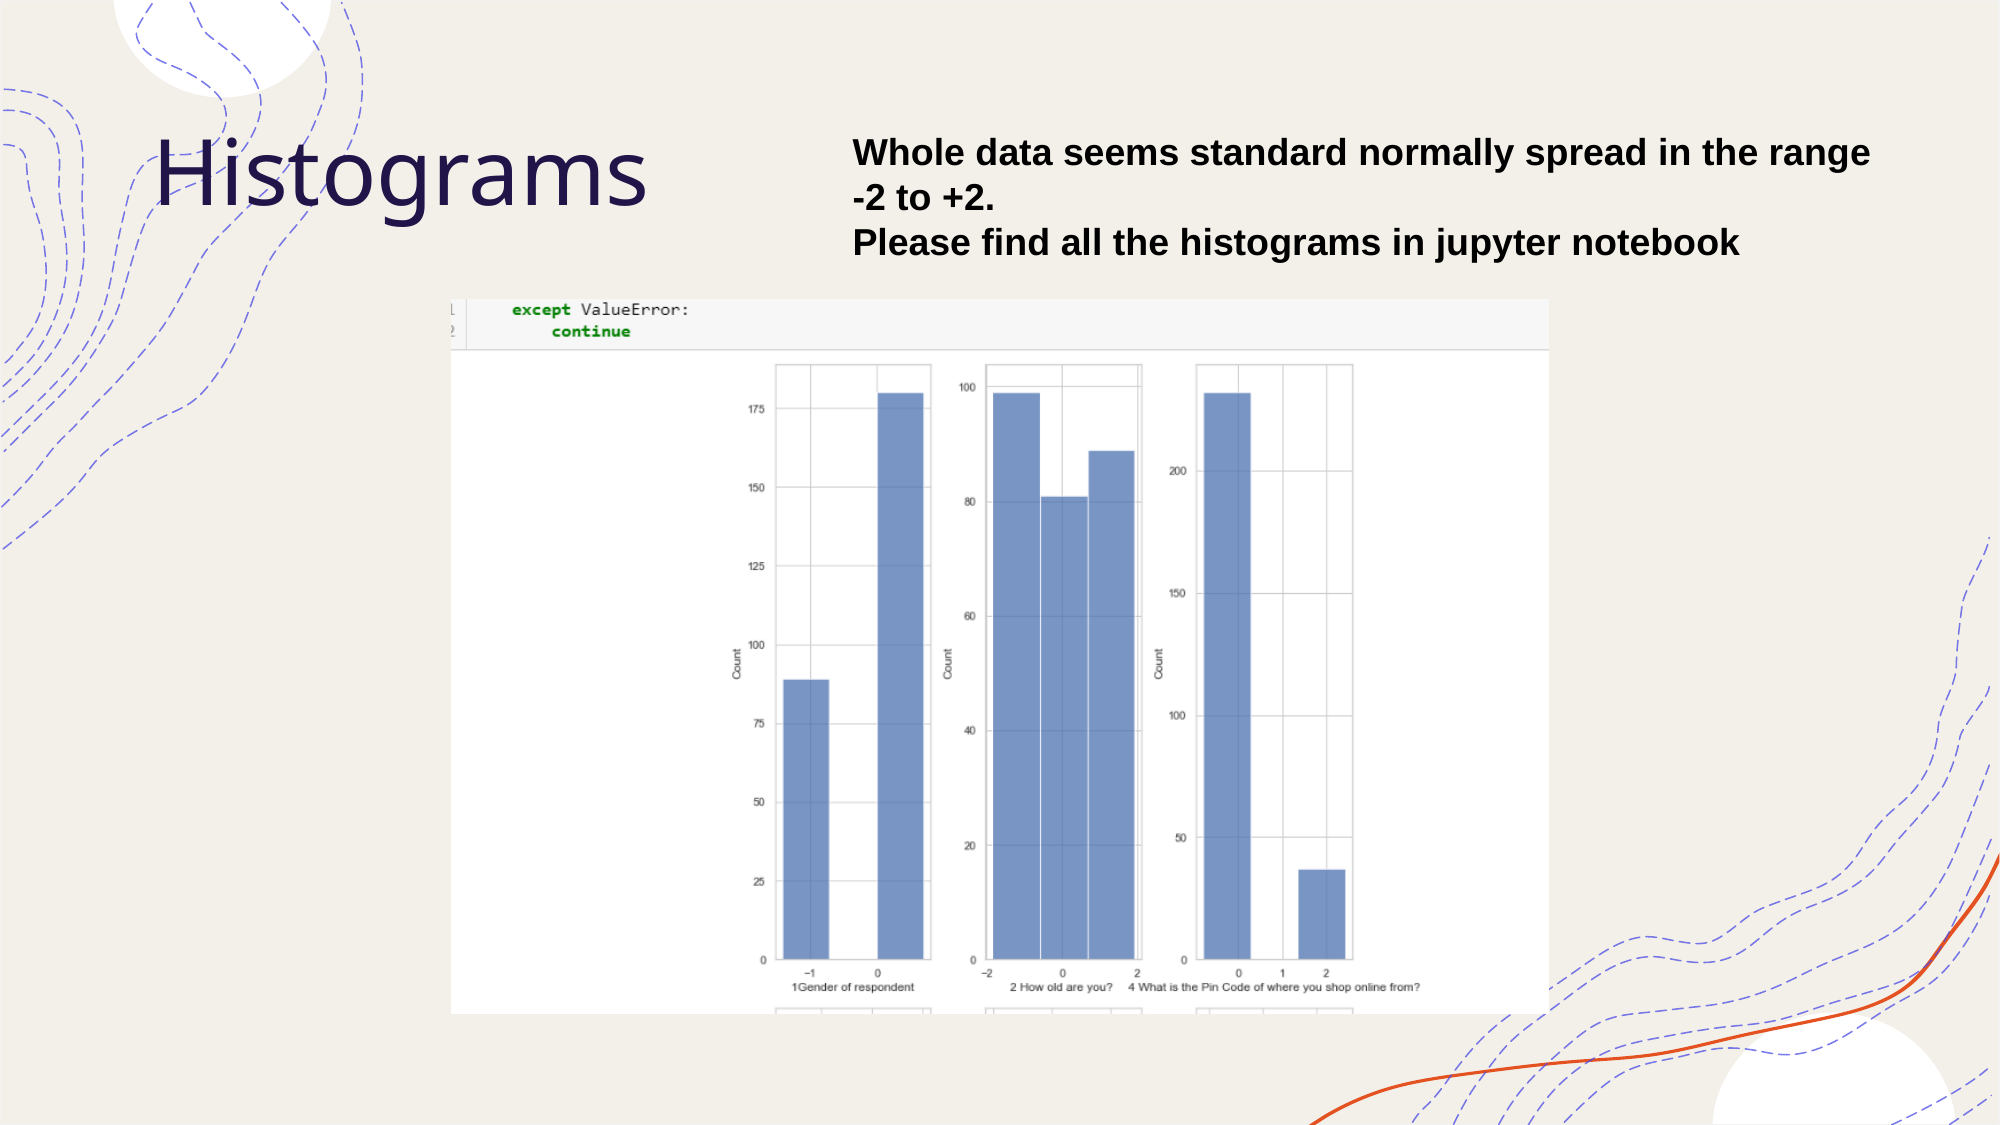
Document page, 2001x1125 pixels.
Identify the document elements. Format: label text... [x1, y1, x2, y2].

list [451, 299, 1549, 1014]
title Histograms [137, 59, 1863, 278]
text_box Whole data seems standard normally spread in the range -2 to +2. Please find all the histograms in jupyter notebook [837, 120, 1909, 316]
